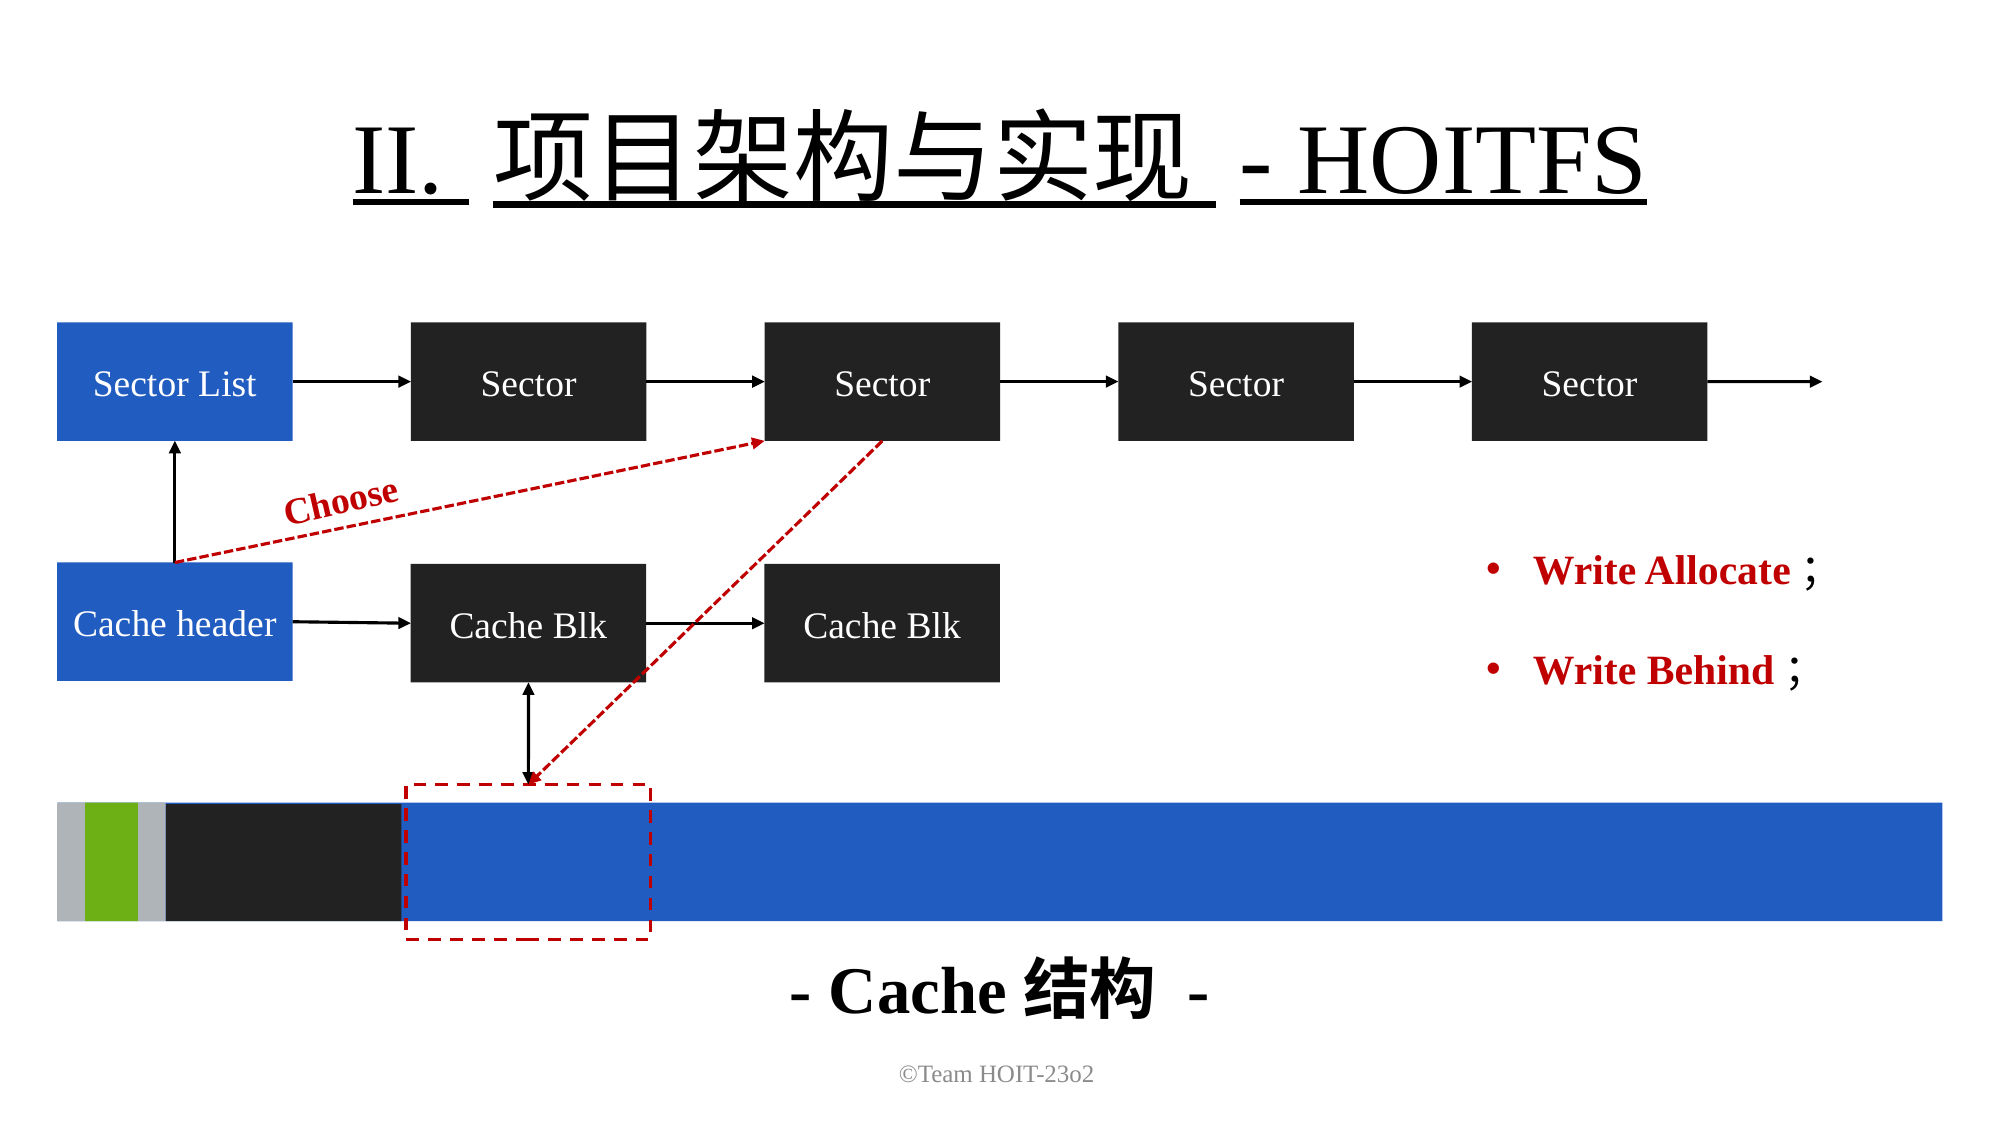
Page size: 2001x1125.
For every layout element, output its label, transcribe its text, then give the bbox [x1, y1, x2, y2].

text_box II. 项目架构与实现 - HOITFS [192, 86, 1808, 221]
text_box [167, 803, 402, 922]
text_box Sector [410, 322, 647, 440]
text_box Sector List [57, 322, 293, 441]
footer ©Team HOIT-23o2 [662, 1042, 1338, 1103]
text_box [528, 440, 883, 785]
text_box Cache Blk [883, 563, 1000, 683]
text_box Sector [1471, 322, 1708, 441]
text_box - Cache结构 - [431, 939, 1569, 1034]
text_box Write Allocate； Write Behind； [1471, 535, 1948, 751]
text_box Sector [764, 322, 1001, 441]
text_box Cache Blk [410, 563, 528, 683]
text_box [174, 440, 765, 563]
text_box [56, 802, 86, 922]
text_box [86, 802, 137, 922]
text_box [405, 783, 652, 940]
text_box [137, 802, 167, 922]
text_box Cache header [57, 562, 293, 681]
text_box [167, 802, 405, 922]
text_box [651, 802, 1943, 922]
text_box Sector [1118, 322, 1354, 441]
